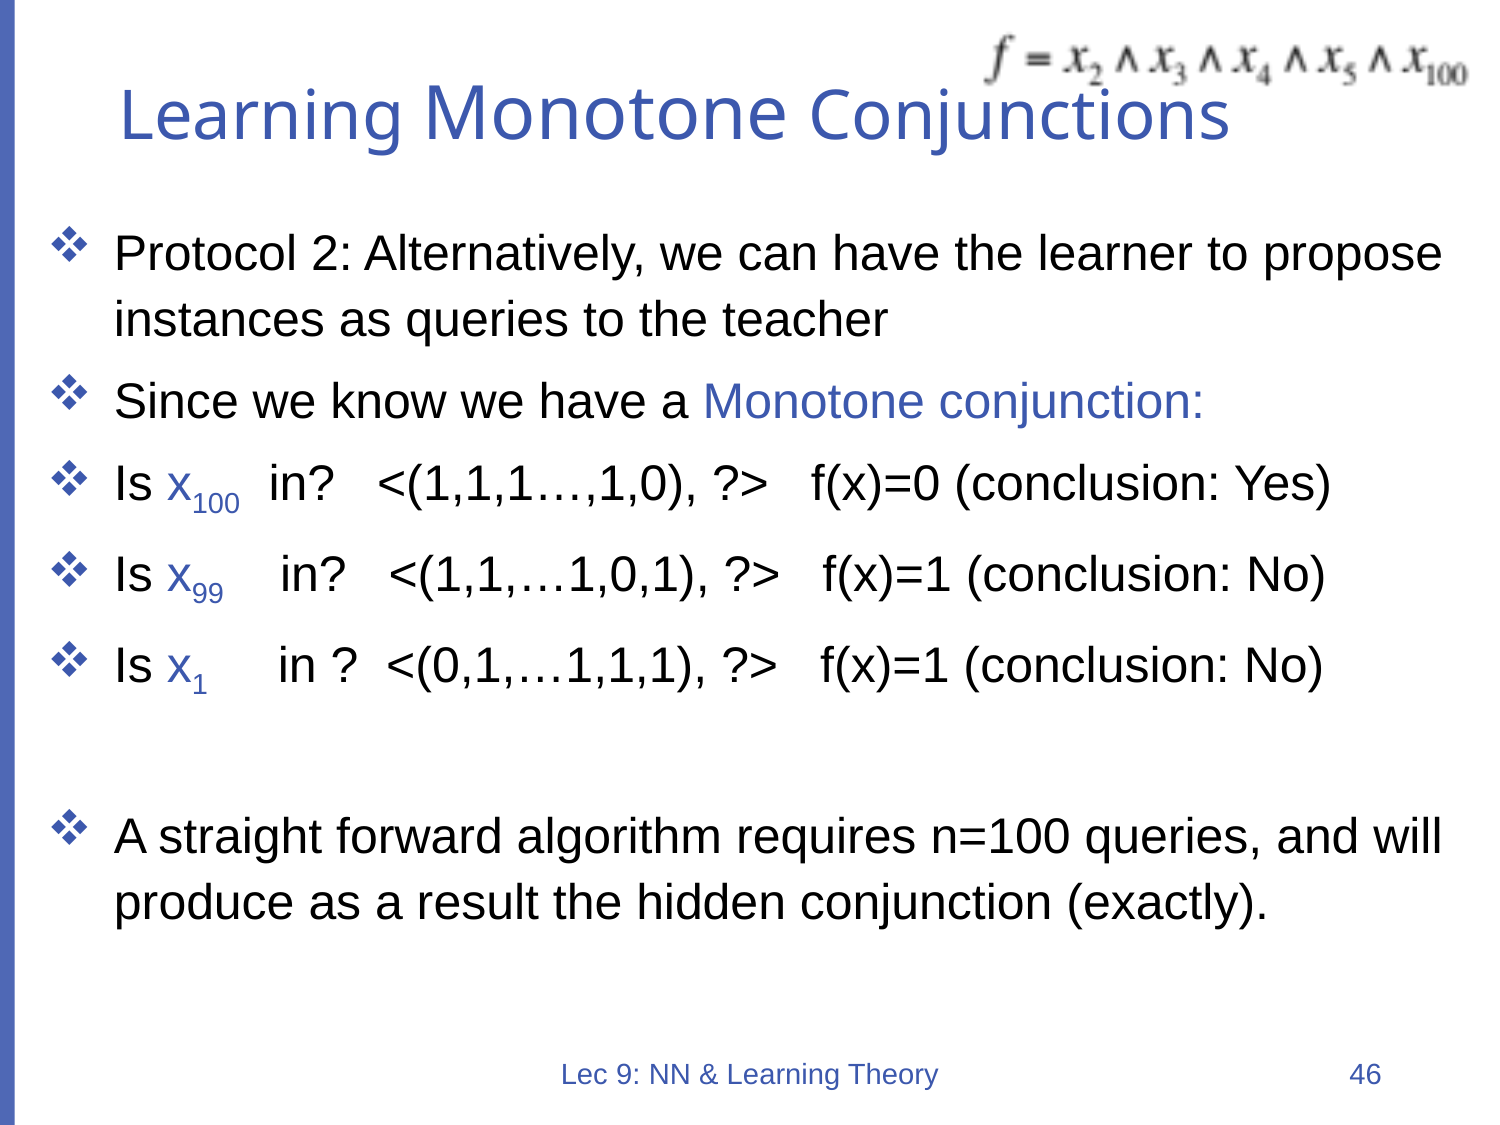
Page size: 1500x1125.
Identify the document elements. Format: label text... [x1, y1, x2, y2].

list Protocol 2: Alternatively, we can have the learner to propose instances as queries to the teacher Since we know we have a Monotone conjunction: Is x100 in? <(1,1,1…,1,0), ?> f(x)=0 (conclusion: Yes) Is x99 in? <(1,1,…1,0,1), ?> f(x)=1 (conclusion: No) Is x1 in ? <(0,1,…1,1,1), ?> f(x)=1 (conclusion: No) A straight forward algorithm requires n=100 queries, and will produce as a result the hidden conjunction (exactly). [32, 207, 1473, 1012]
slide_number 46 [1059, 1042, 1397, 1103]
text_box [979, 23, 1473, 93]
title Learning Monotone Conjunctions [103, 59, 1397, 171]
footer Lec 9: NN & Learning Theory [496, 1042, 1004, 1103]
